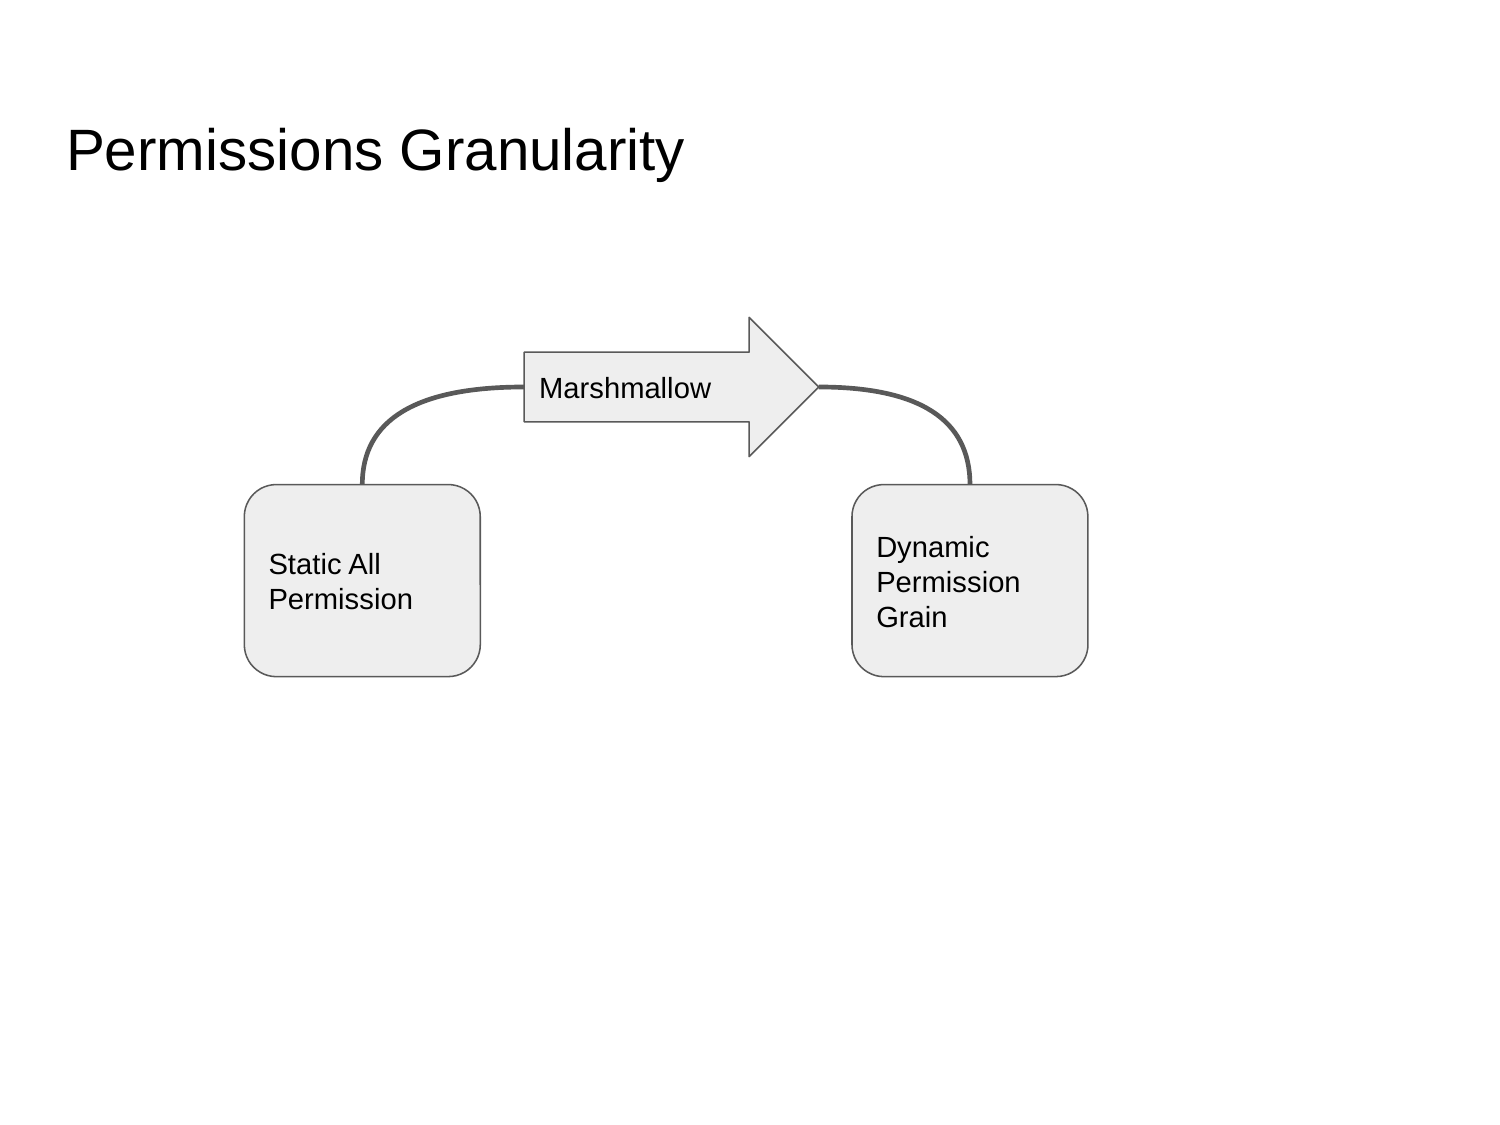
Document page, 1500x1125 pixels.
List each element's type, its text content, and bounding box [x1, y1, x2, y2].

text_box Dynamic Permission Grain [851, 484, 1088, 677]
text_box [818, 386, 971, 485]
text_box Static All Permission [244, 484, 481, 677]
text_box Marshmallow [524, 317, 818, 457]
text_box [394, 354, 493, 517]
title Permissions Granularity [51, 97, 1449, 223]
